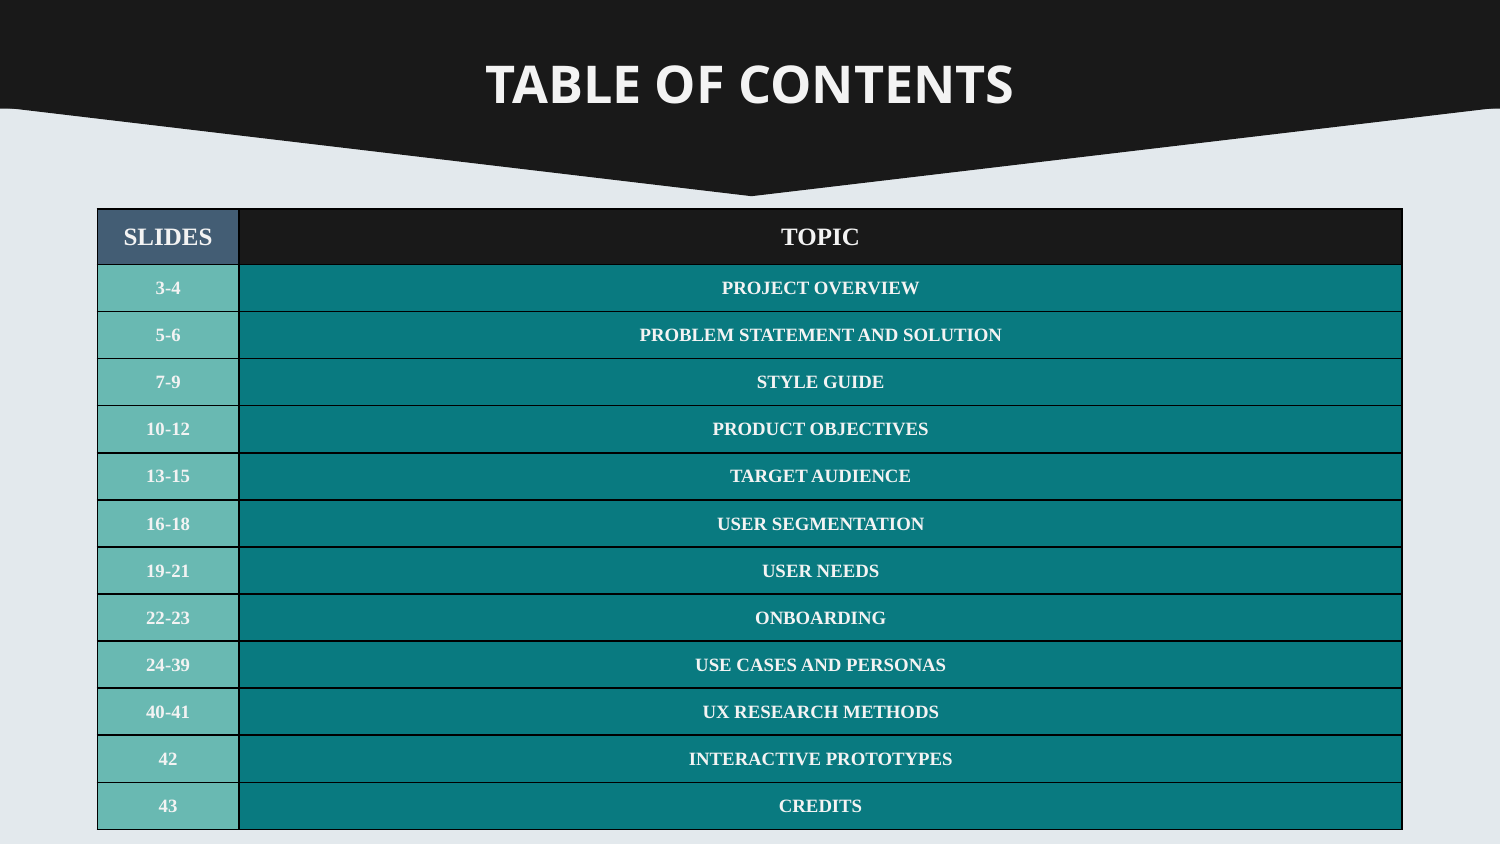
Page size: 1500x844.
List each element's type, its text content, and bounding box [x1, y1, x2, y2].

table_header TOPIC [240, 210, 1401, 264]
table_cell STYLE GUIDE [240, 359, 1401, 405]
table_cell TARGET AUDIENCE [240, 454, 1401, 499]
text_box TABLE OF CONTENTS [295, 36, 1205, 129]
table_cell PROBLEM STATEMENT AND SOLUTION [240, 312, 1401, 358]
table_cell 42 [98, 736, 238, 782]
table_cell 19-21 [98, 548, 238, 593]
table_cell CREDITS [240, 783, 1401, 829]
table_cell USE CASES AND PERSONAS [240, 642, 1401, 687]
table_cell USER SEGMENTATION [240, 501, 1401, 546]
table_cell PRODUCT OBJECTIVES [240, 406, 1401, 452]
table_cell 16-18 [98, 501, 238, 546]
table_cell 40-41 [98, 689, 238, 734]
table_cell 22-23 [98, 595, 238, 640]
table_cell 5-6 [98, 312, 238, 358]
table_cell 10-12 [98, 406, 238, 452]
table_cell USER NEEDS [240, 548, 1401, 593]
table_header SLIDES [98, 210, 238, 264]
table_cell 3-4 [98, 265, 238, 311]
table_cell 43 [98, 783, 238, 829]
table_cell 7-9 [98, 359, 238, 405]
table_cell ONBOARDING [240, 595, 1401, 640]
table_cell 13-15 [98, 454, 238, 499]
table_cell 24-39 [98, 642, 238, 687]
table_cell PROJECT OVERVIEW [240, 265, 1401, 311]
table_cell UX RESEARCH METHODS [240, 689, 1401, 734]
table_cell INTERACTIVE PROTOTYPES [240, 736, 1401, 782]
